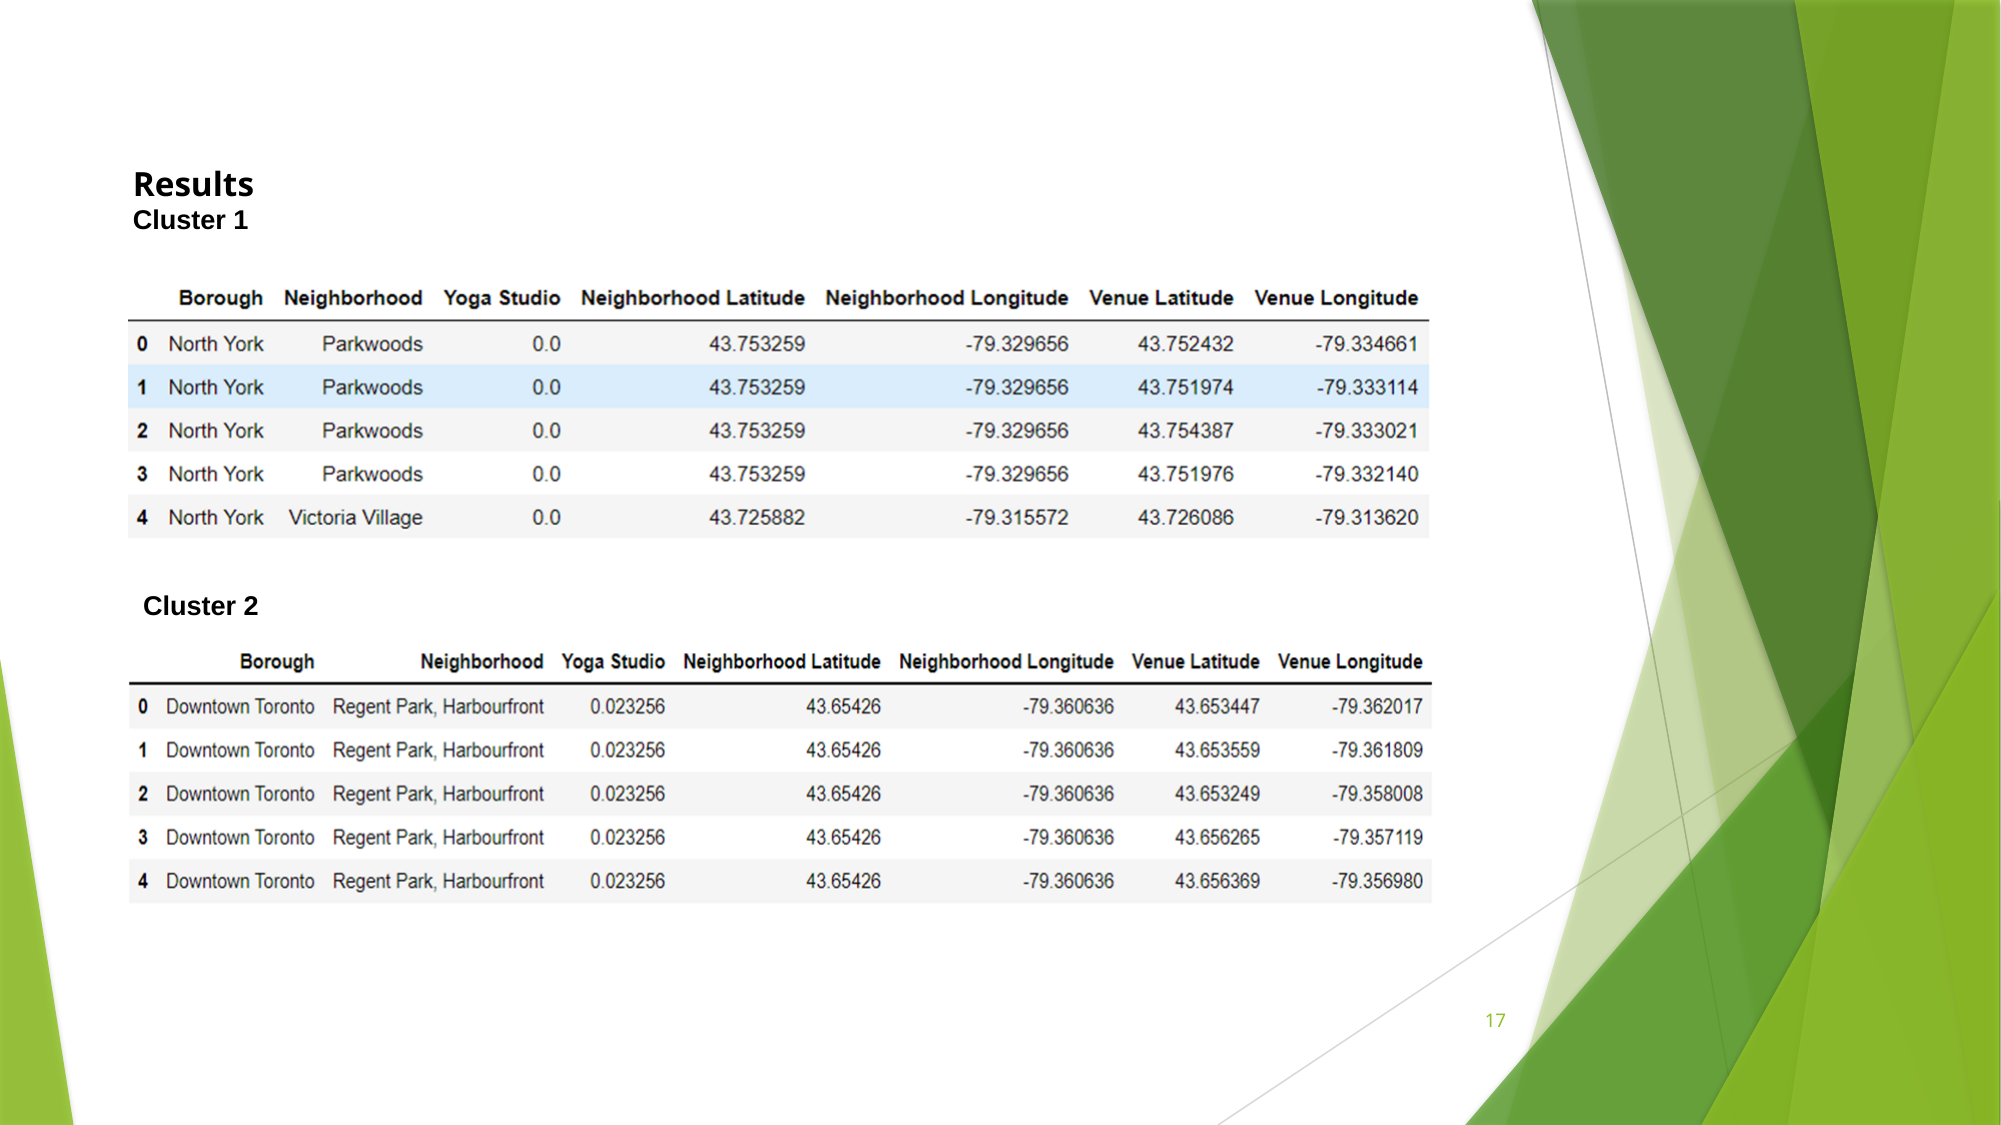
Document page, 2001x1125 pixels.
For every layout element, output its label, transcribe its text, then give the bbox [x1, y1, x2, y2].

picture [127, 632, 1457, 918]
text_box Results Cluster 1 [117, 123, 1321, 243]
picture [127, 270, 1440, 557]
slide_number 17 [1409, 991, 1522, 1051]
text_box Cluster 2 [128, 574, 1530, 640]
